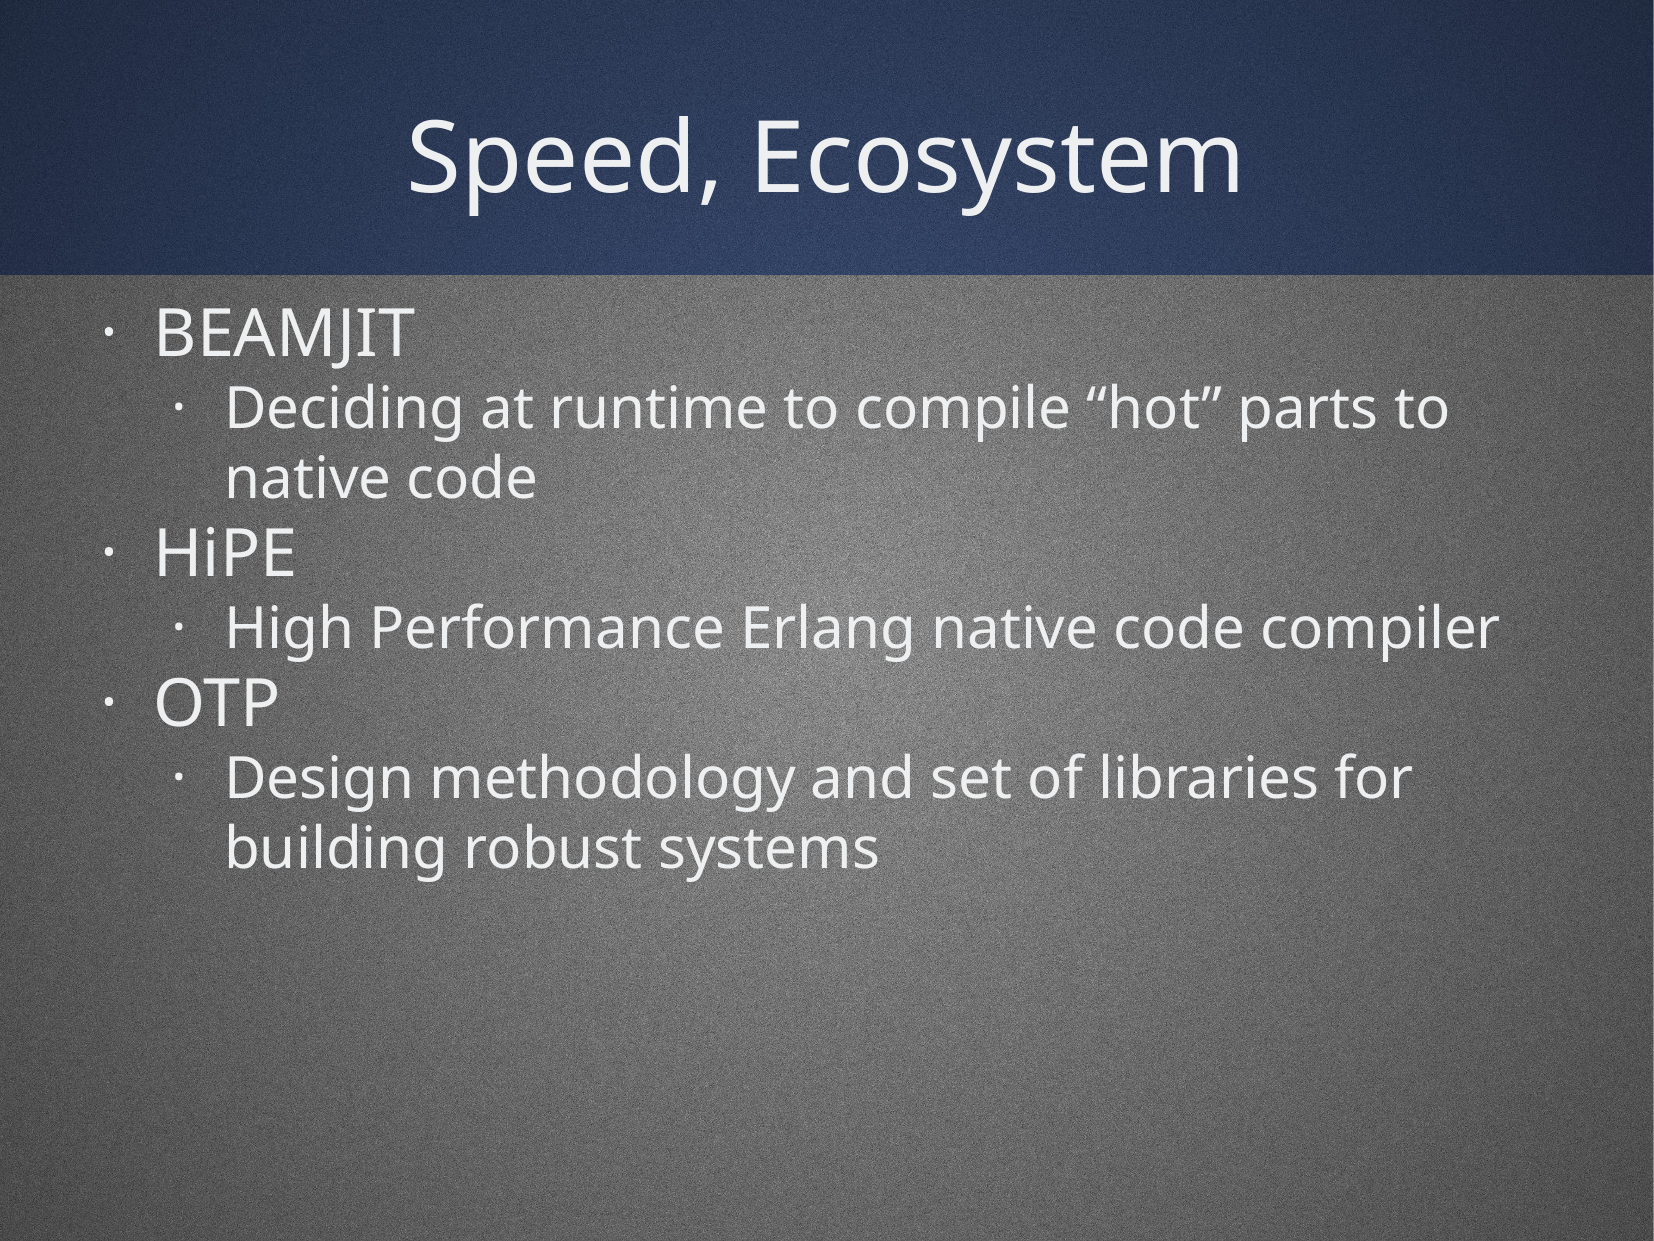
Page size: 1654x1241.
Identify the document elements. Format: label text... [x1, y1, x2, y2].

text_box Speed, Ecosystem [82, 49, 1571, 257]
picture [0, 0, 1654, 1241]
text_box BEAMJIT Deciding at runtime to compile “hot” parts to native code HiPE High Performance Erlang native code compiler OTP Design methodology and set of libraries for building robust systems [82, 290, 1571, 1010]
